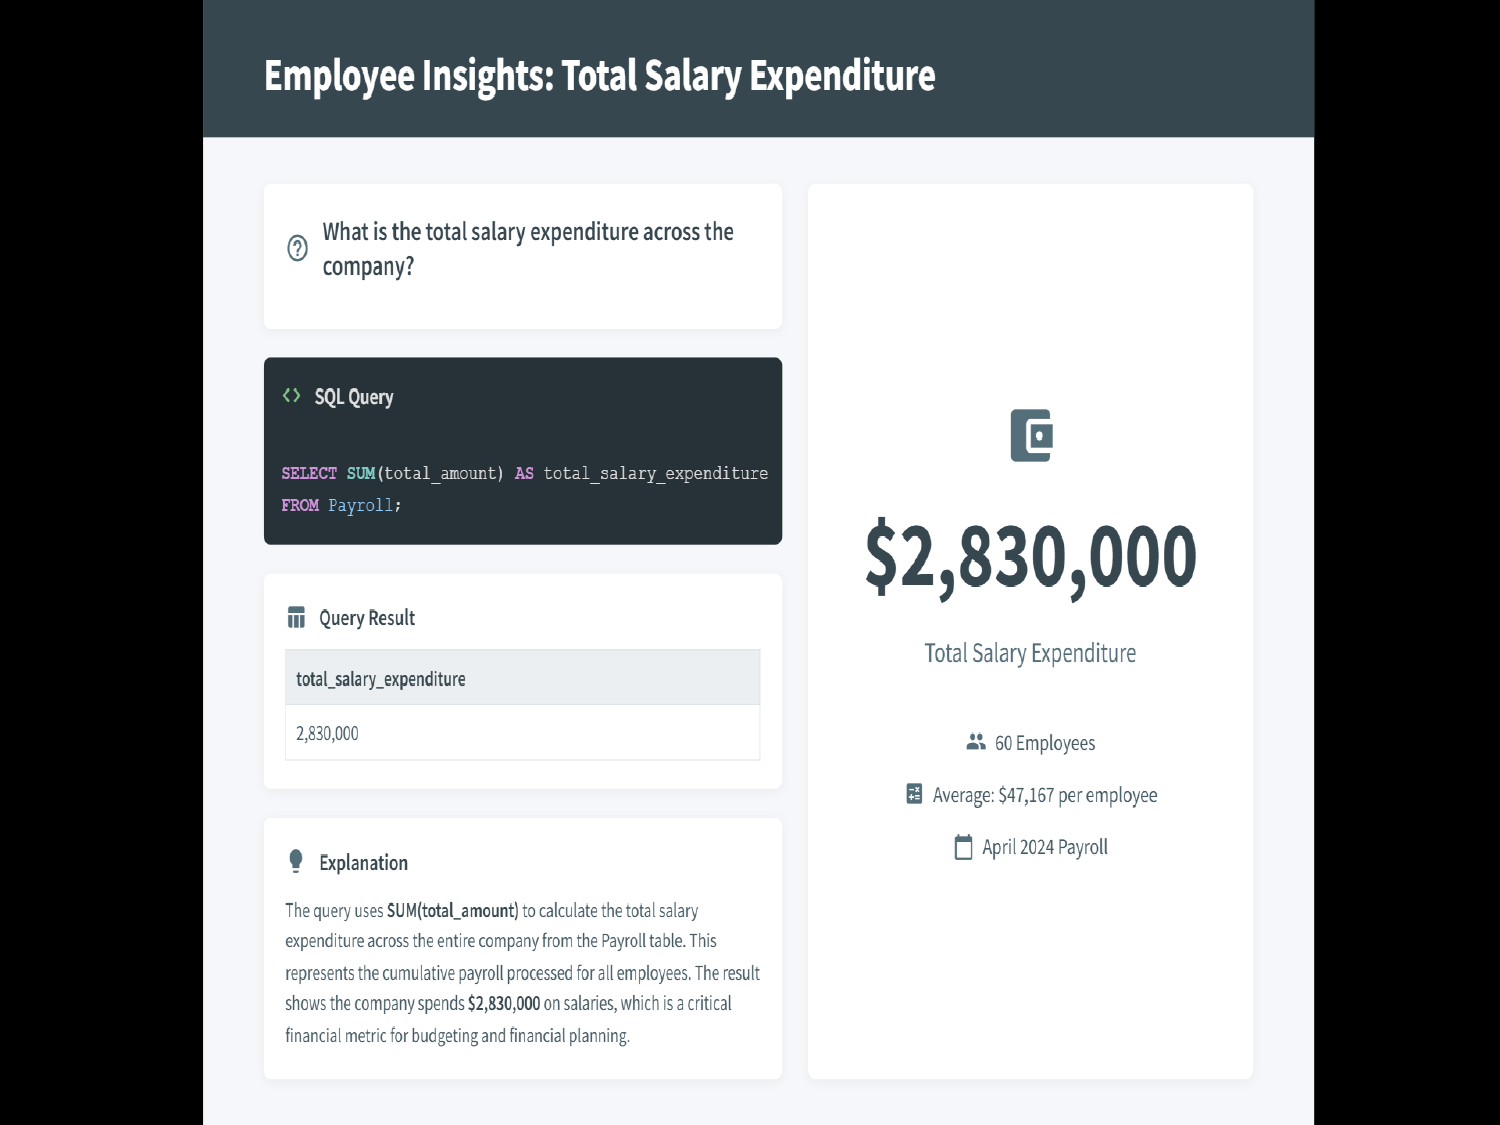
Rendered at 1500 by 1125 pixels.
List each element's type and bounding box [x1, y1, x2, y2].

list [0, 0, 1500, 1125]
